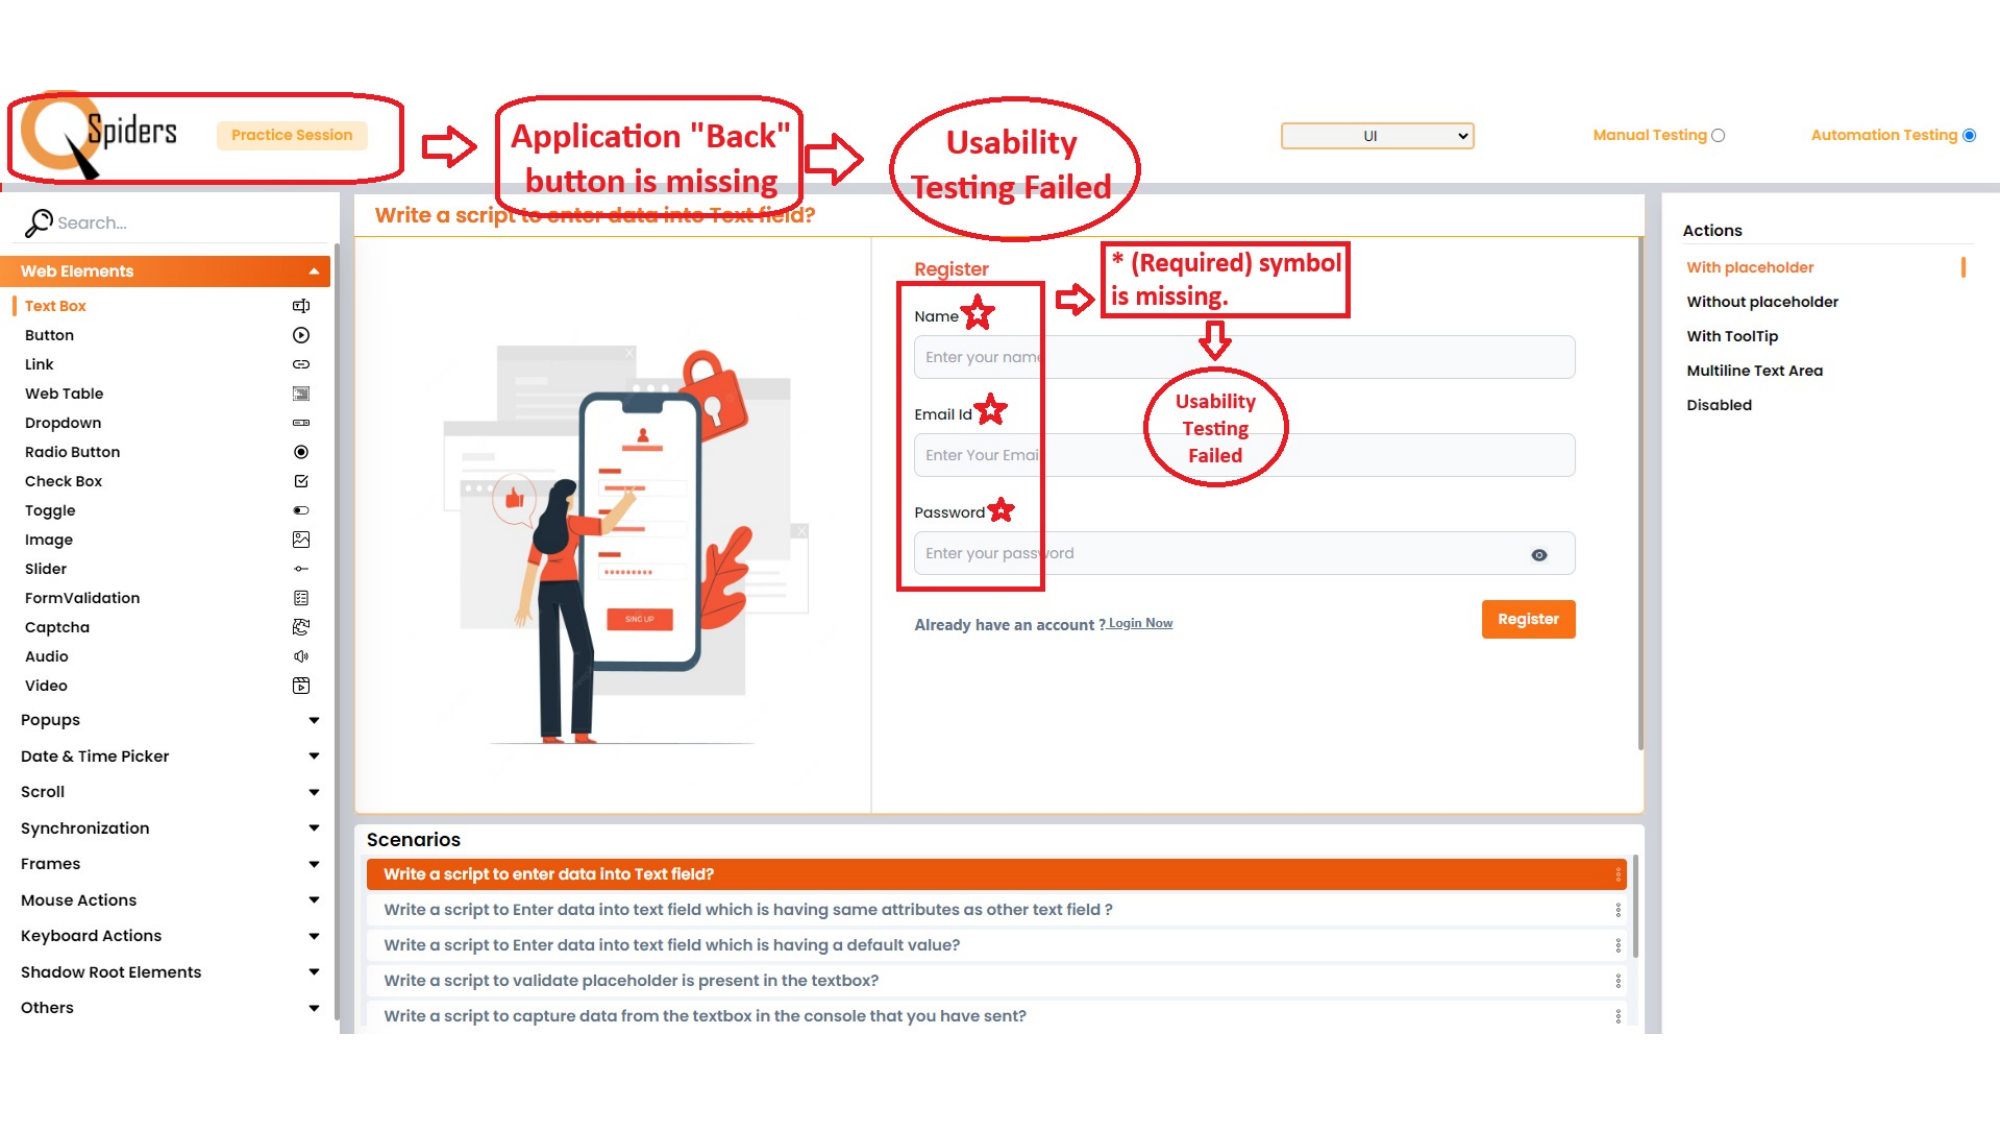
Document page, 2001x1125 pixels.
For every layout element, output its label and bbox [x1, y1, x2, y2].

picture [0, 90, 2000, 1035]
